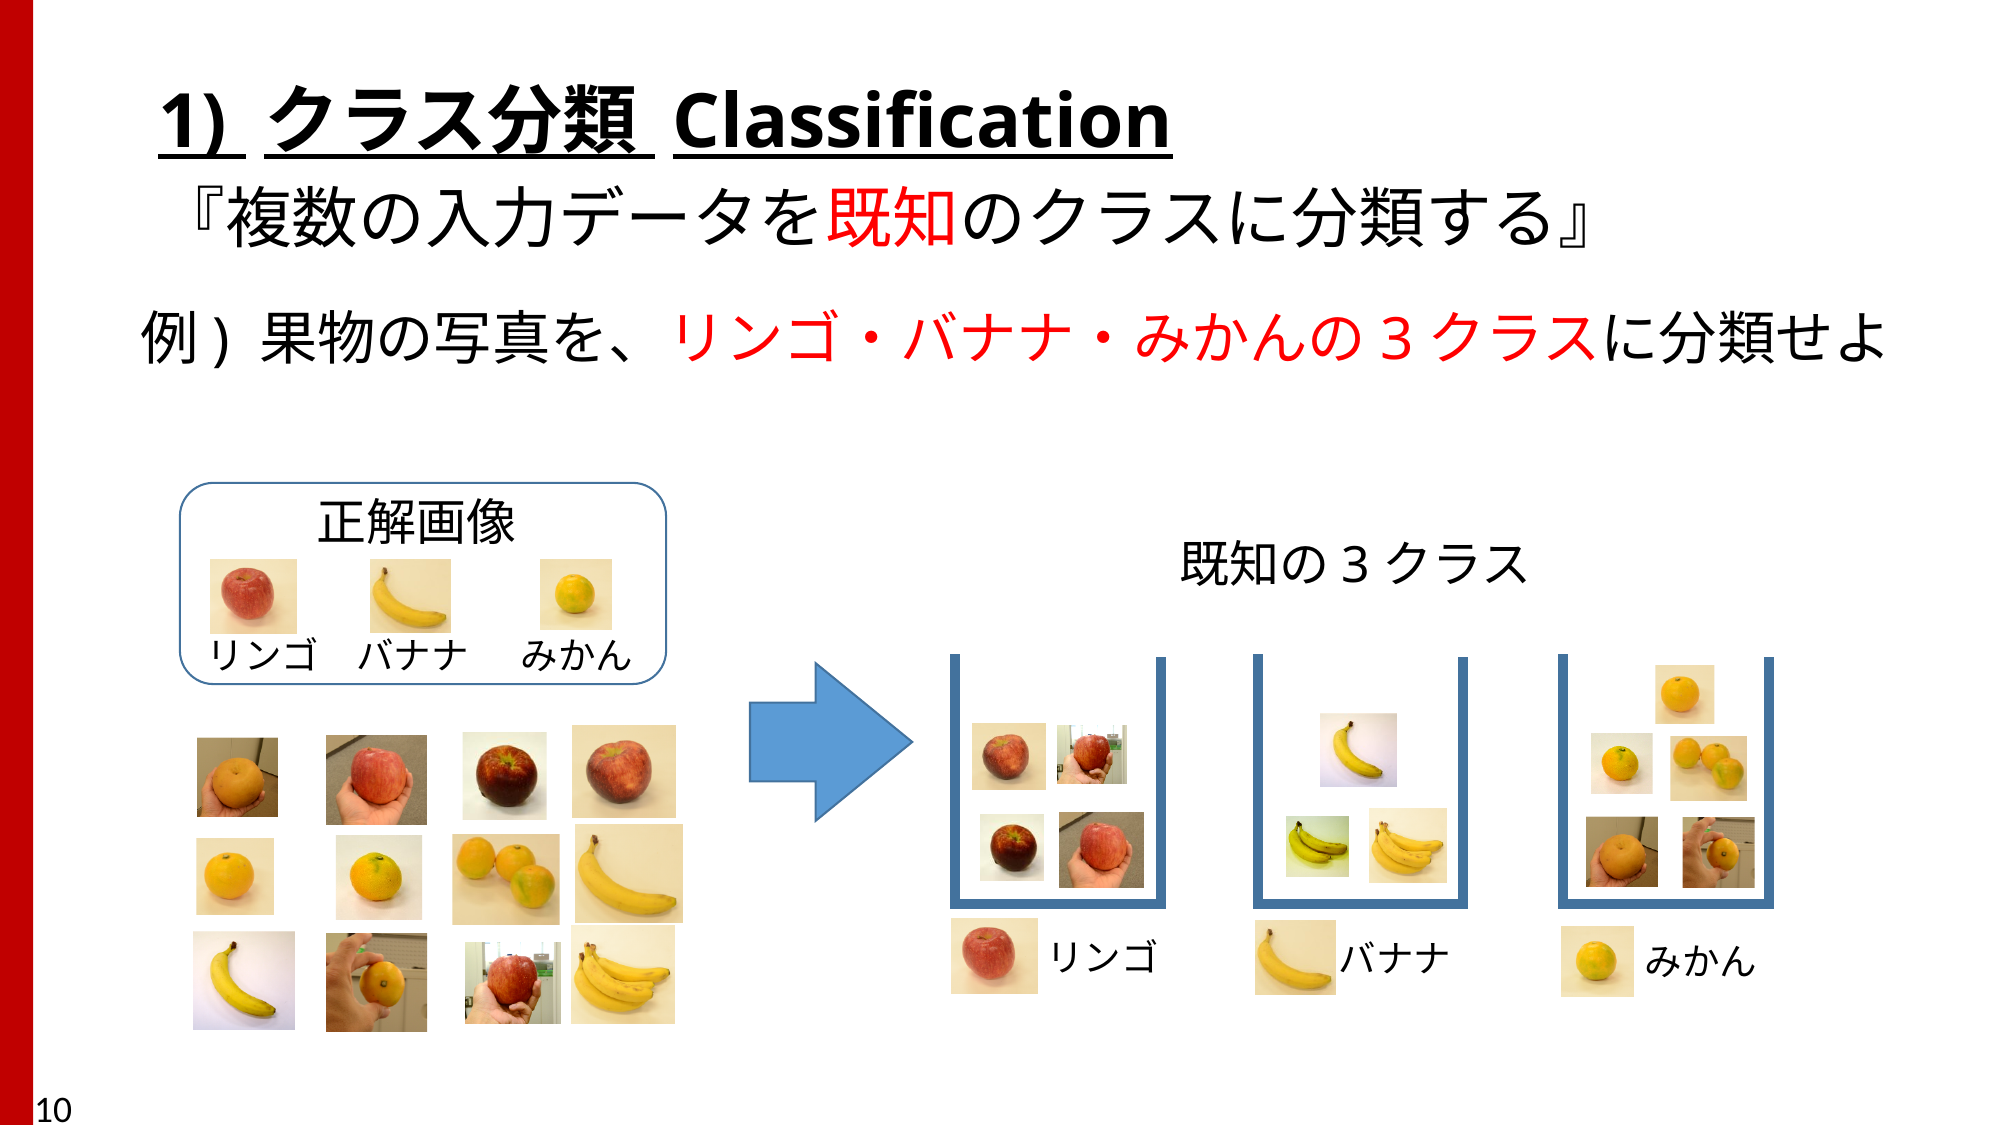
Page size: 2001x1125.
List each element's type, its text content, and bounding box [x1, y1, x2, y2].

text_box [748, 661, 914, 823]
text_box [178, 481, 668, 686]
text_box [505, 559, 650, 685]
text_box 1) クラス分類 Classification 『複数の入力データを既知のクラスに分類する』 [143, 65, 1897, 260]
text_box 例) 果物の写真を、リンゴ・バナナ・みかんの3クラスに分類せよ [125, 293, 1985, 432]
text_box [1561, 654, 1774, 997]
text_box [340, 559, 485, 685]
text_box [1586, 665, 1755, 889]
text_box 既知の3クラス [1164, 525, 1546, 601]
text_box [1255, 654, 1467, 995]
slide_number 10 [19, 1077, 470, 1125]
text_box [191, 559, 336, 685]
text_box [951, 654, 1175, 994]
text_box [193, 725, 683, 1032]
text_box 正解画像 [301, 482, 532, 558]
